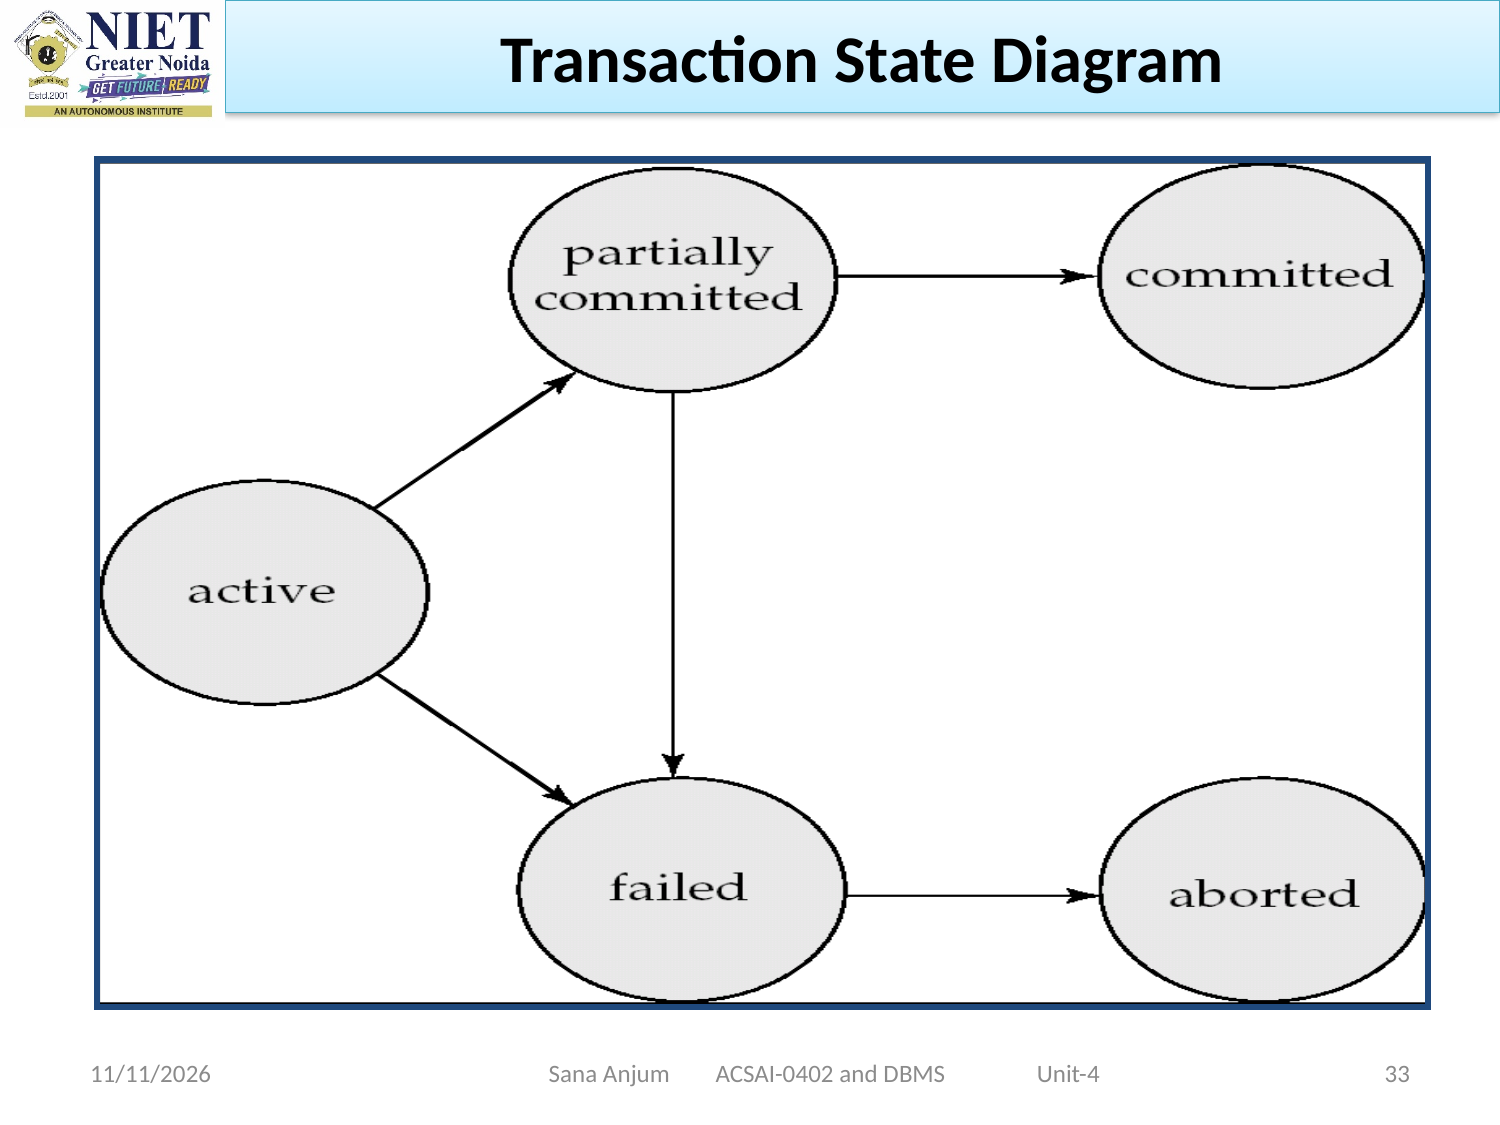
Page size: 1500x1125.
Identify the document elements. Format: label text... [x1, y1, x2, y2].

footer Sana Anjum ACSAI-0402 and DBMS Unit-4 [412, 1042, 1074, 1103]
picture [99, 162, 1426, 1005]
text_box Transaction State Diagram [226, 0, 1500, 113]
slide_number 33 [1074, 1042, 1425, 1103]
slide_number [75, 1042, 412, 1103]
picture [0, 0, 226, 128]
